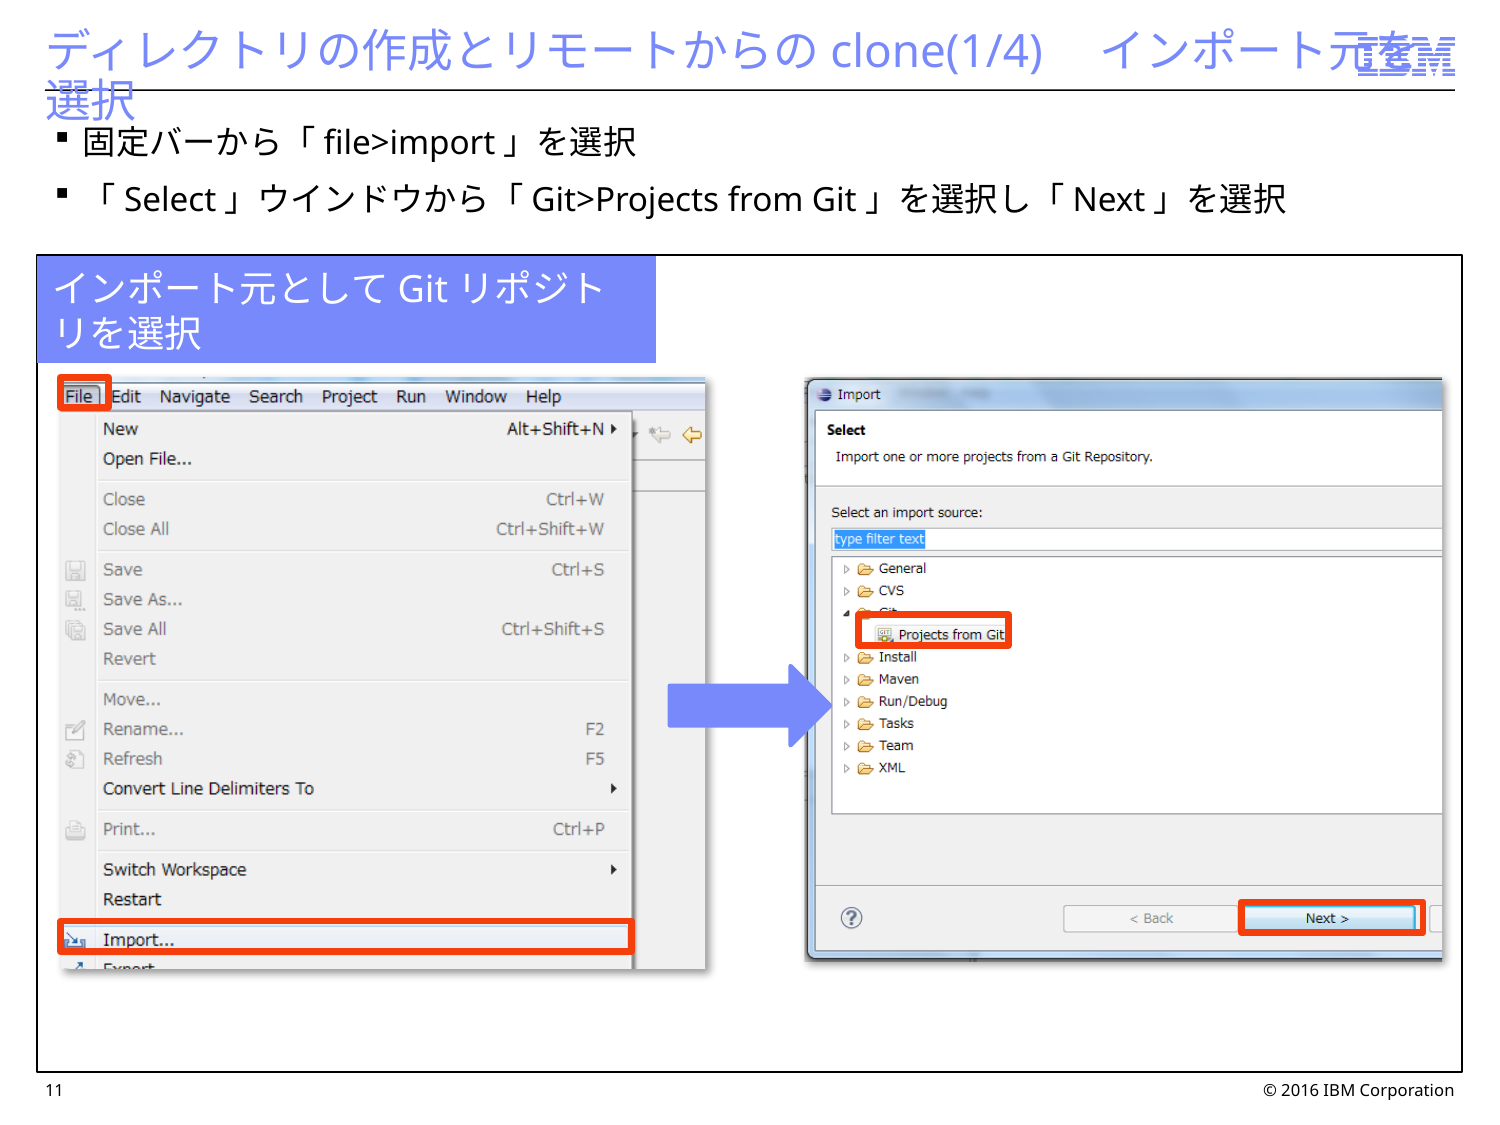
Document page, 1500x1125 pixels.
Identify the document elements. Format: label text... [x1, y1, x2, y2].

title ディレクトリの作成とリモートからのclone(1/4) インポート元を選択 [29, 20, 1455, 89]
text_box [710, 663, 799, 748]
text_box 固定バーから「file>import」を選択 「Select」ウインドウから「Git>Projects from Git」を選択し「Next」を選択 [39, 113, 1465, 237]
text_box [35, 253, 1464, 1074]
picture [60, 376, 706, 969]
slide_number 11 [29, 1072, 91, 1103]
picture [804, 376, 1443, 962]
text_box インポート元としてGitリポジトリを選択 [37, 257, 655, 362]
